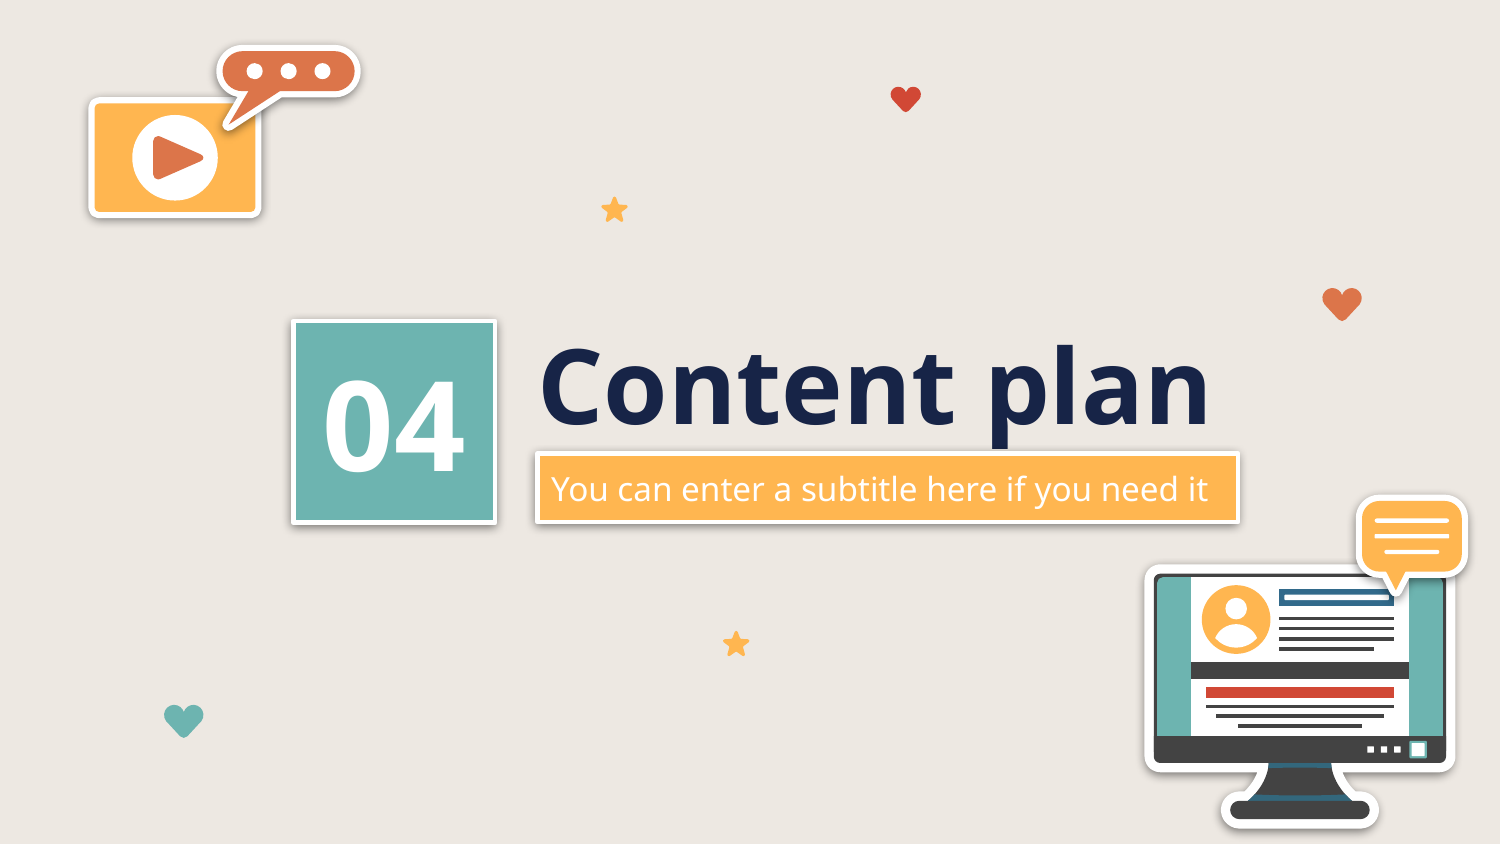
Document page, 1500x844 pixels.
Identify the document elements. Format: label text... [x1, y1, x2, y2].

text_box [94, 103, 256, 213]
title 04 [293, 321, 496, 523]
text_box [1153, 573, 1447, 820]
text_box [601, 196, 628, 222]
text_box [1322, 288, 1362, 322]
text_box [164, 704, 204, 738]
subtitle You can enter a subtitle here if you need it [537, 453, 1238, 522]
title Content plan [537, 313, 1238, 450]
text_box [723, 630, 750, 657]
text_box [222, 50, 355, 125]
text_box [1361, 500, 1463, 591]
text_box [890, 86, 921, 113]
